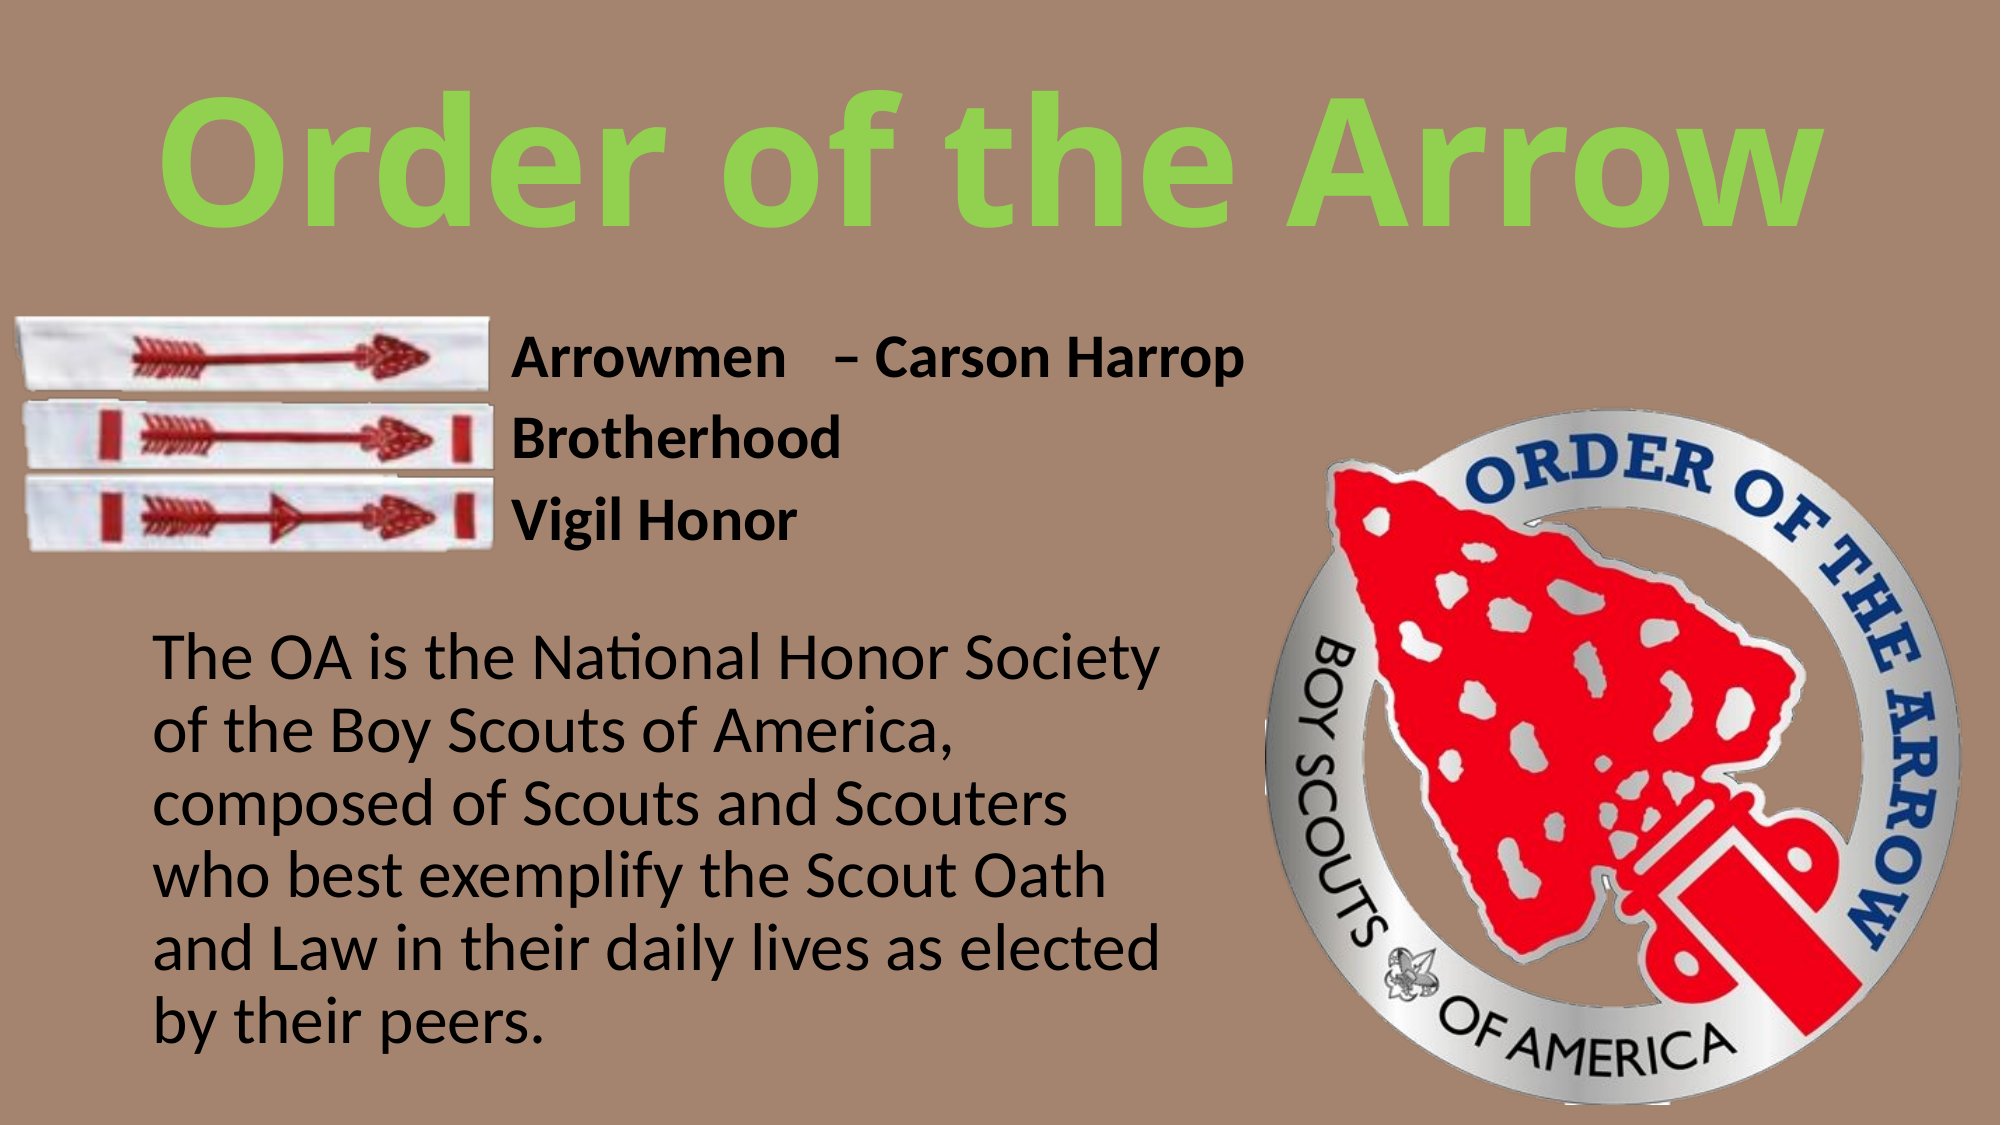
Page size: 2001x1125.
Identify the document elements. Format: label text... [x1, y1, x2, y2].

text_box Arrowmen – Carson Harrop Brotherhood Vigil Honor [501, 316, 1664, 563]
picture [10, 192, 500, 686]
picture [1265, 403, 1963, 1105]
text_box The OA is the National Honor Society of the Boy Scouts of America, composed of Scouts and Scouters who best exemplify the Scout Oath and Law in their daily lives as elected by their peers. [137, 613, 1208, 1068]
title Order of the Arrow [137, 59, 1863, 278]
